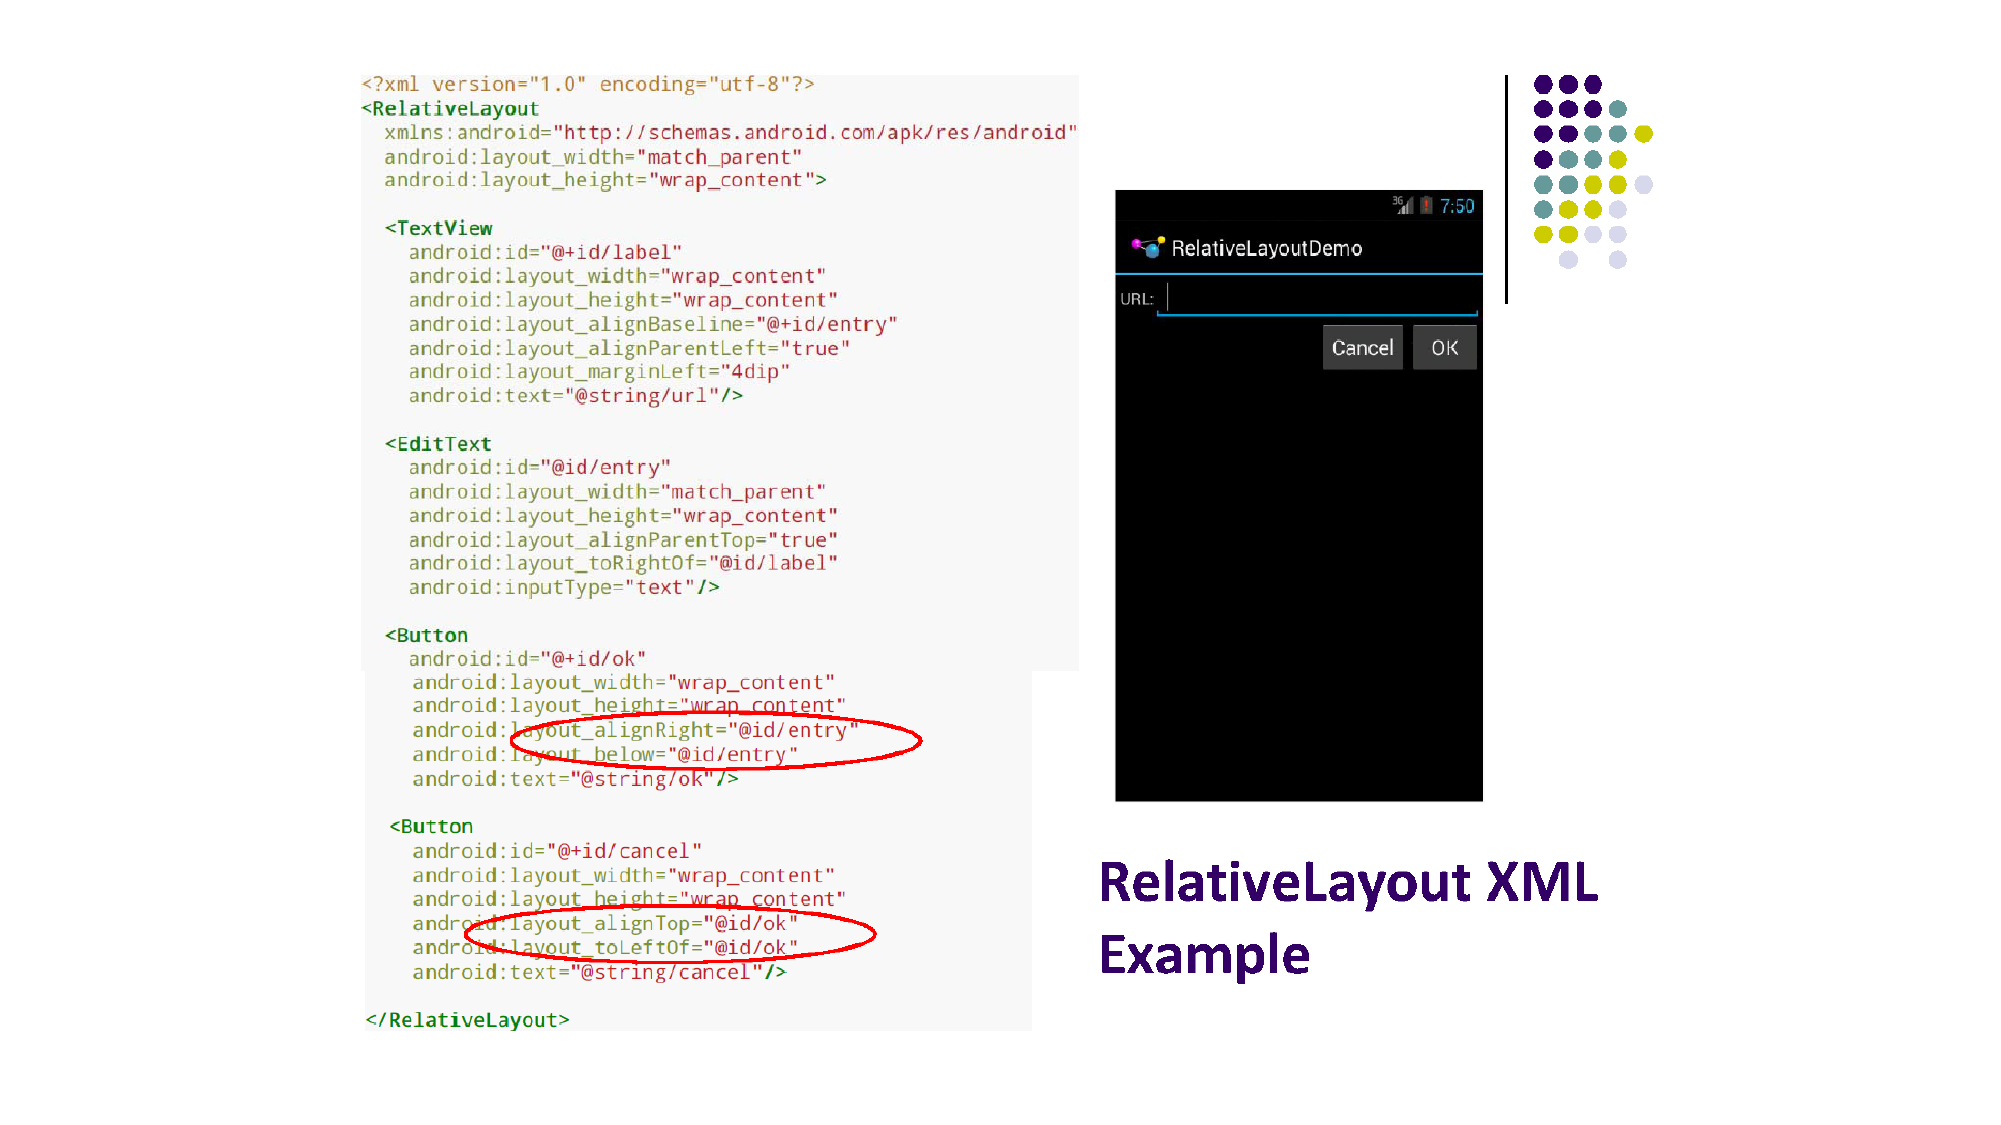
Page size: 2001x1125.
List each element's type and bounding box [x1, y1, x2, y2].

picture [249, 0, 1750, 1125]
